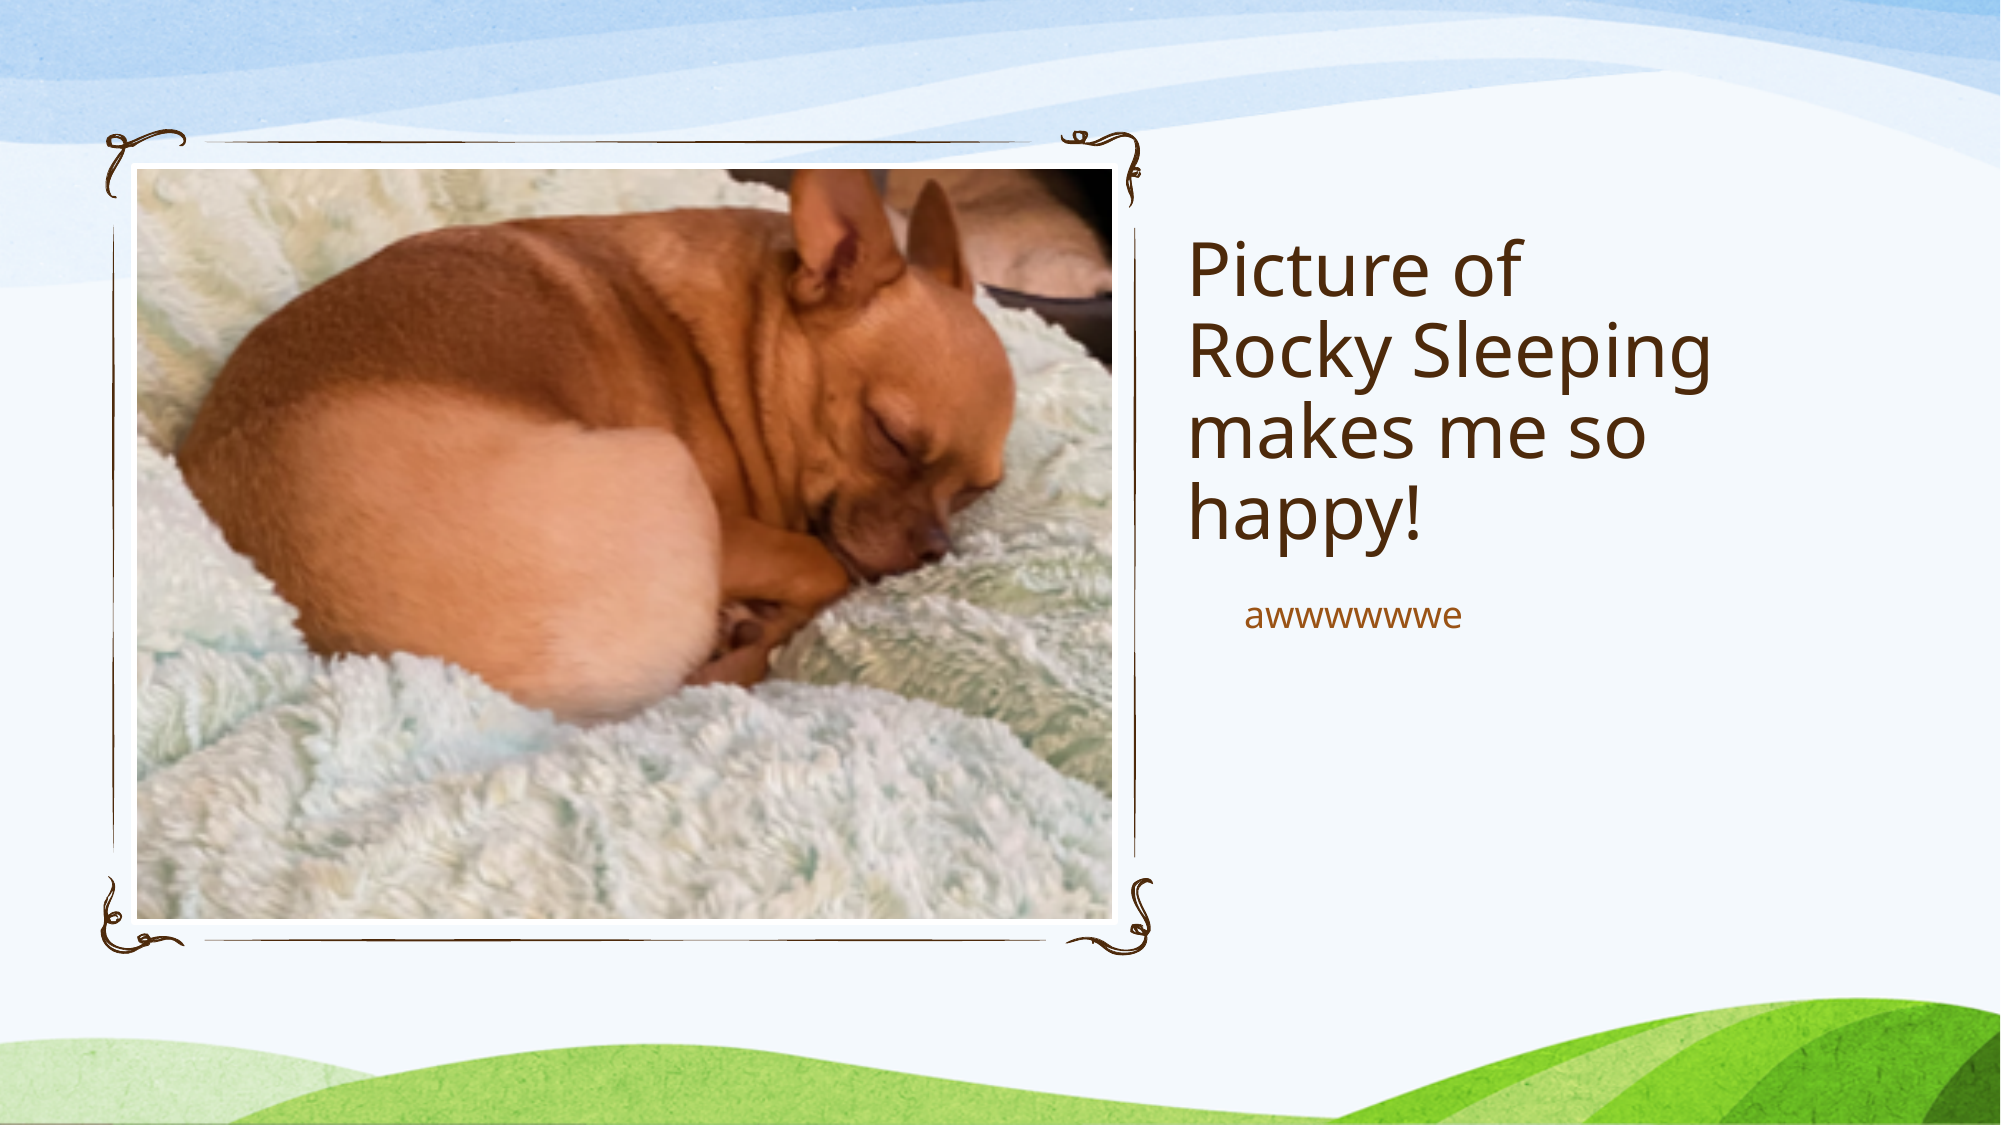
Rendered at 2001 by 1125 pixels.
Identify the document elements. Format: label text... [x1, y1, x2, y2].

picture [0, 0, 2001, 1125]
title Picture of Rocky Sleeping makes me so happy! [1171, 218, 1737, 564]
list awwwwwwe [1229, 583, 1860, 939]
